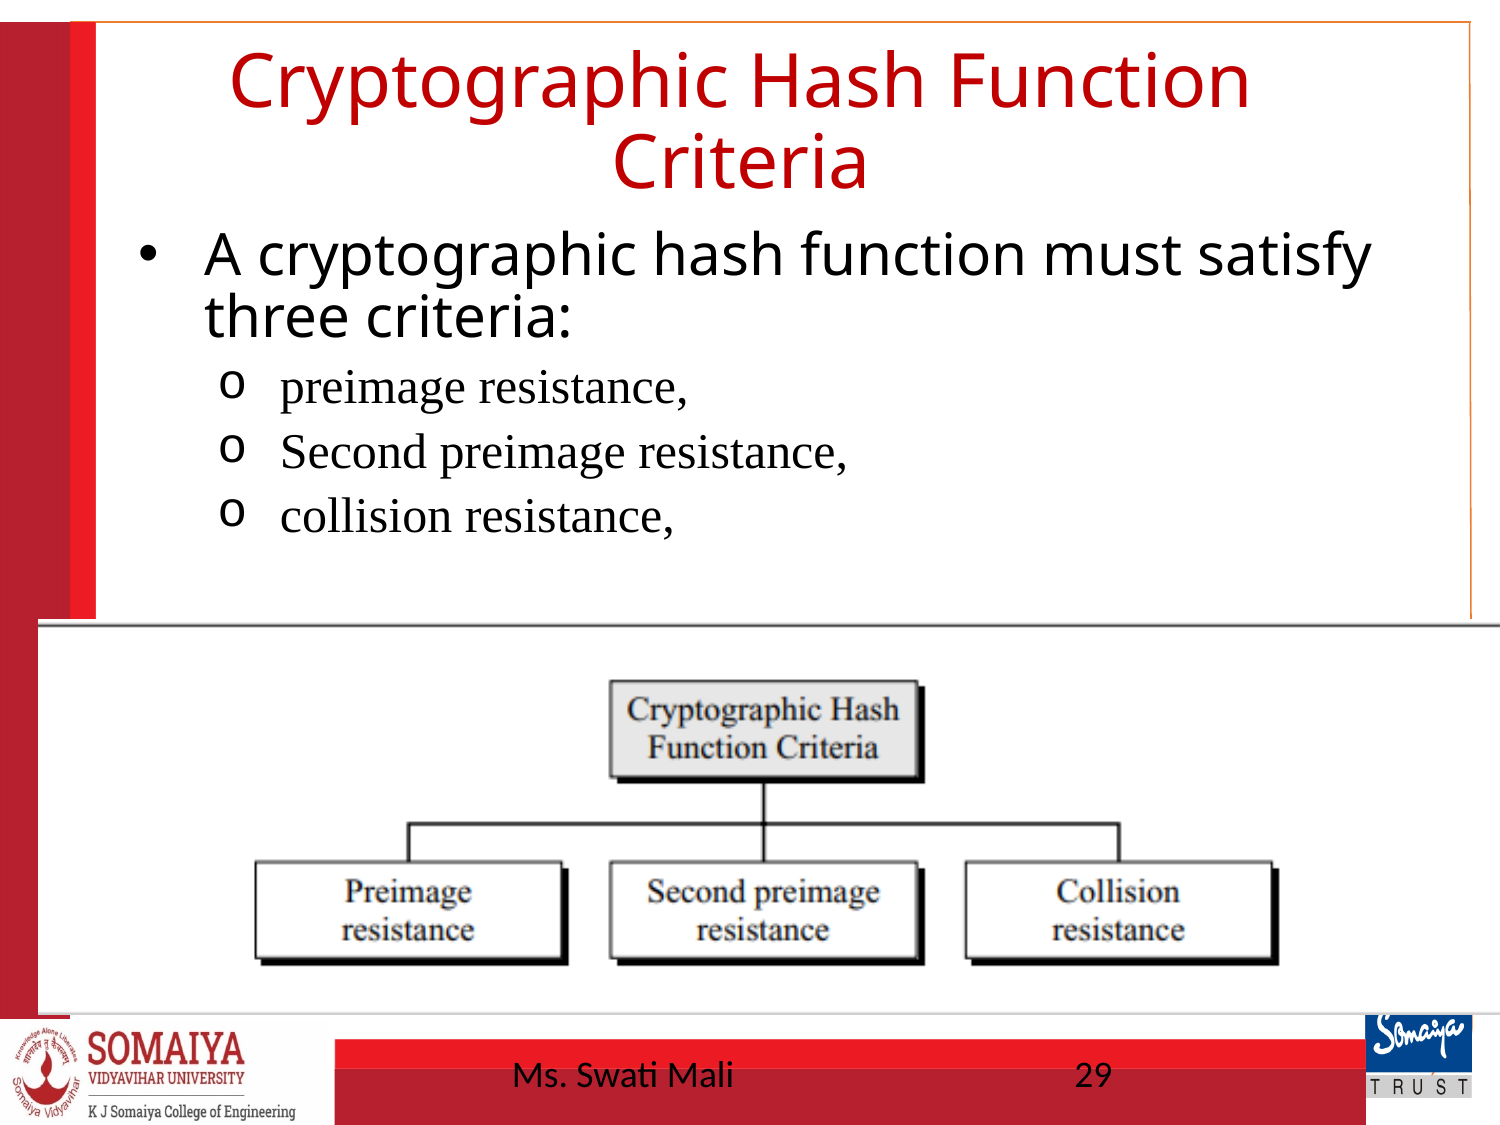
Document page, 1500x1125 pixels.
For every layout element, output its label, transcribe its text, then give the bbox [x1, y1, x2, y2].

slide_number 29 [1059, 1042, 1397, 1103]
picture [0, 22, 1500, 1125]
title Cryptographic Hash Function Criteria [134, 35, 1349, 179]
footer Ms. Swati Mali [496, 1042, 1004, 1103]
picture [335, 1040, 1365, 1125]
list A cryptographic hash function must satisfy three criteria: preimage resistance, Second preimage resistance, collision resistance, [114, 217, 1465, 618]
